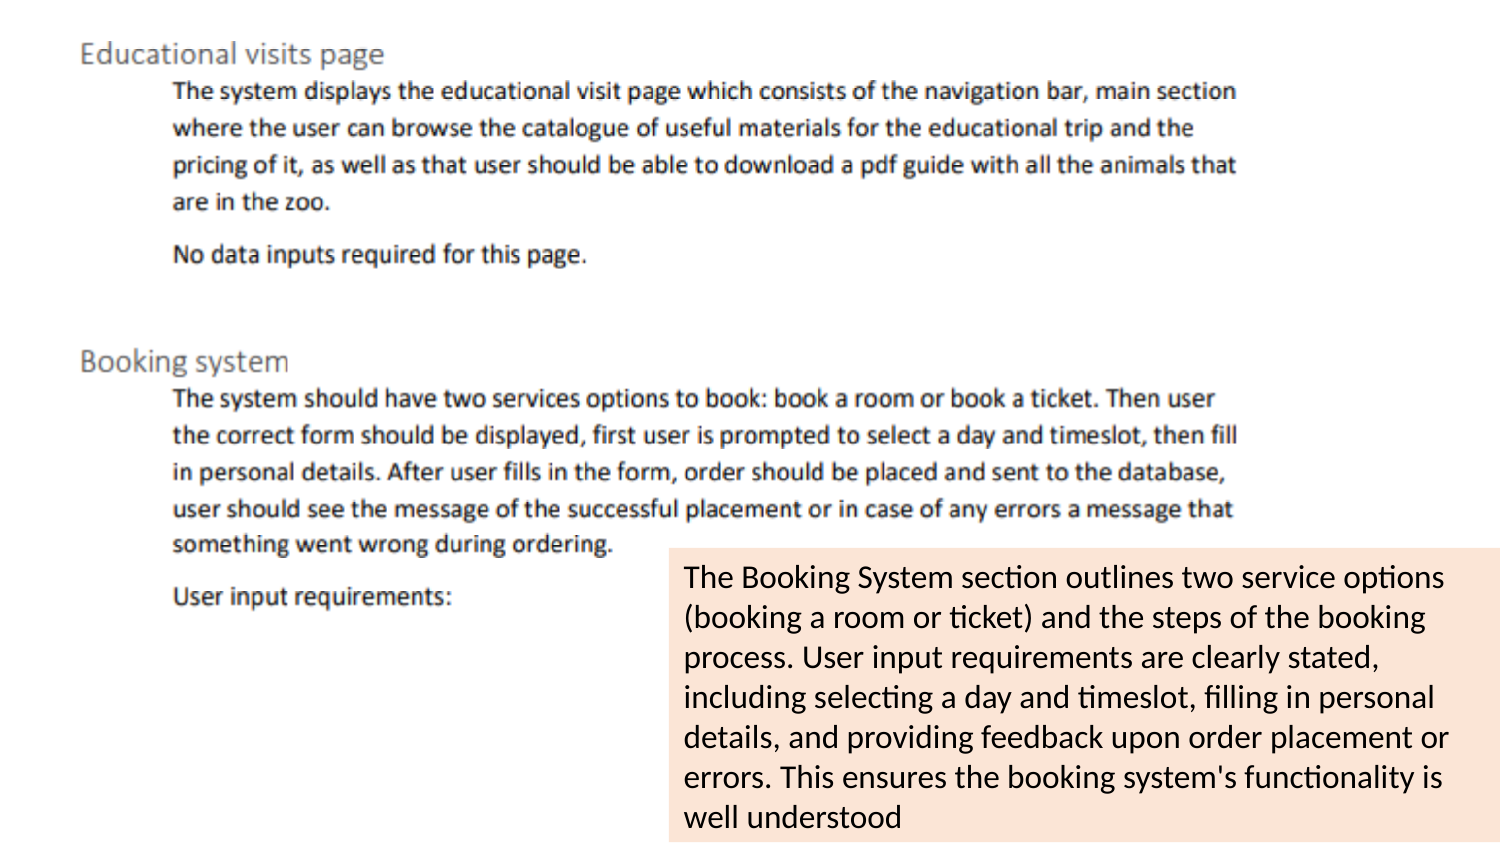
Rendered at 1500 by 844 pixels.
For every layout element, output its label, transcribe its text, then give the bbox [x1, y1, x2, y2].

text_box The Booking System section outlines two service options (booking a room or ticket) and the steps of the booking process. User input requirements are clearly stated, including selecting a day and timeslot, filling in personal details, and providing feedback upon order placement or errors. This ensures the booking system's functionality is well understood [668, 547, 1500, 843]
picture [20, 23, 1317, 619]
